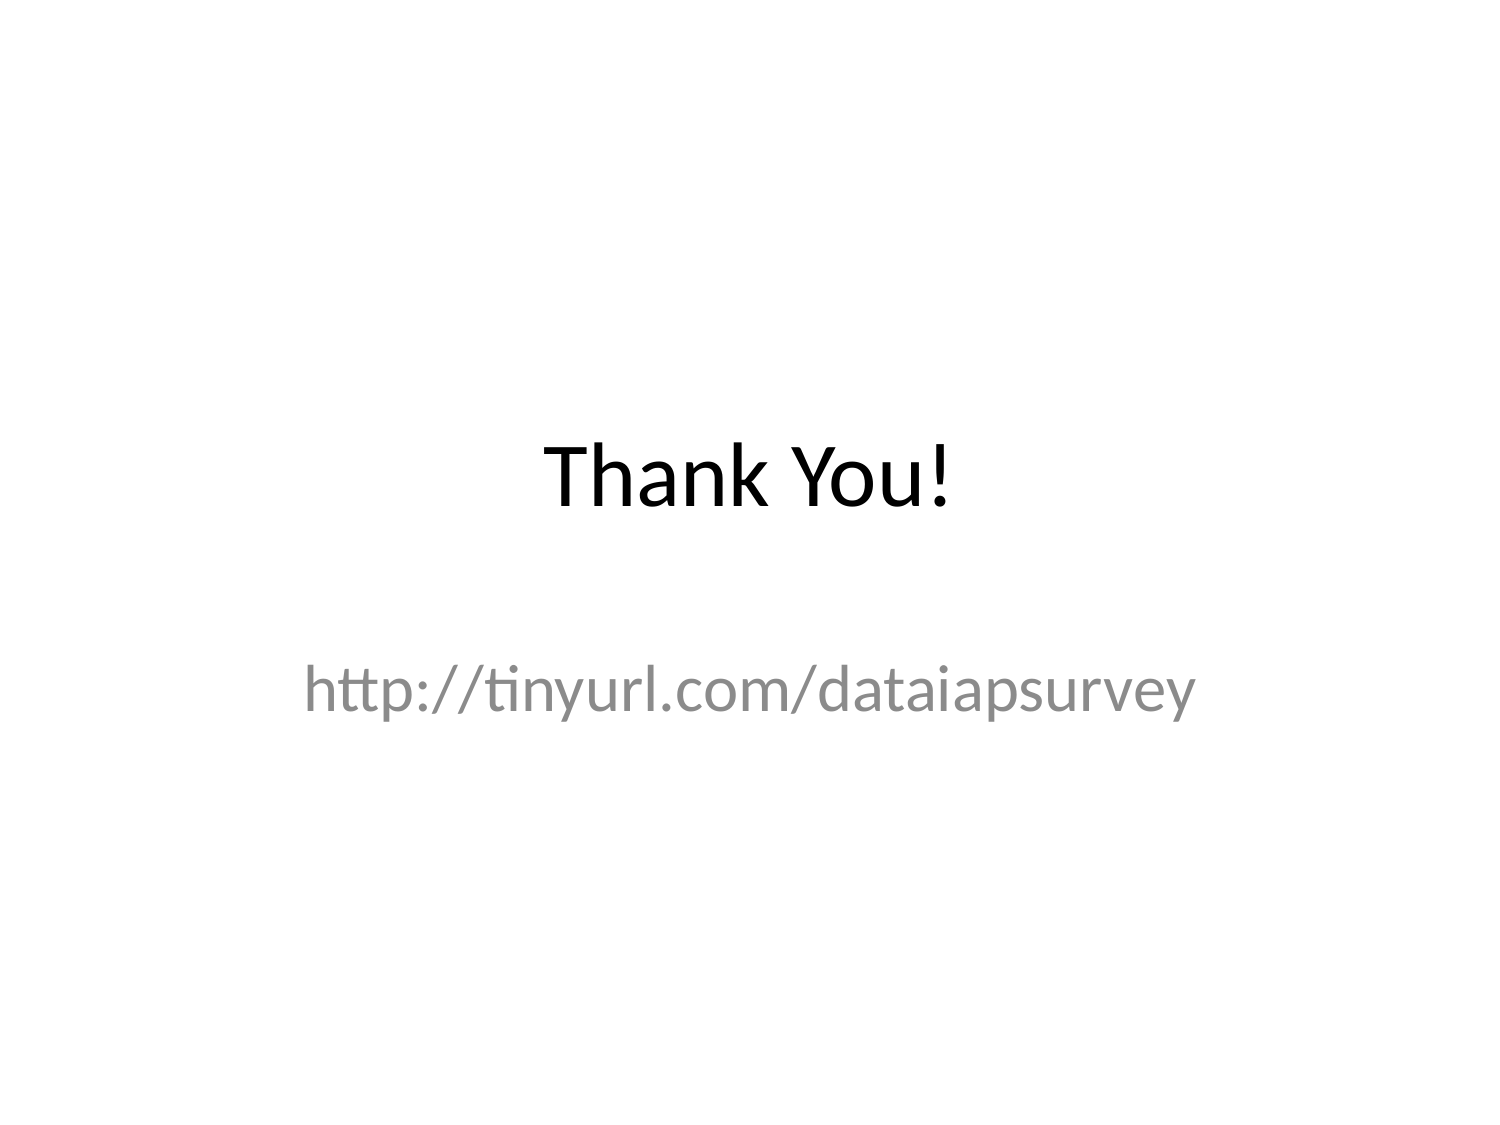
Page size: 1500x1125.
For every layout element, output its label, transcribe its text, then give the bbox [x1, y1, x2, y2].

title Thank You! [112, 349, 1388, 591]
subtitle http://tinyurl.com/dataiapsurvey [225, 637, 1275, 925]
